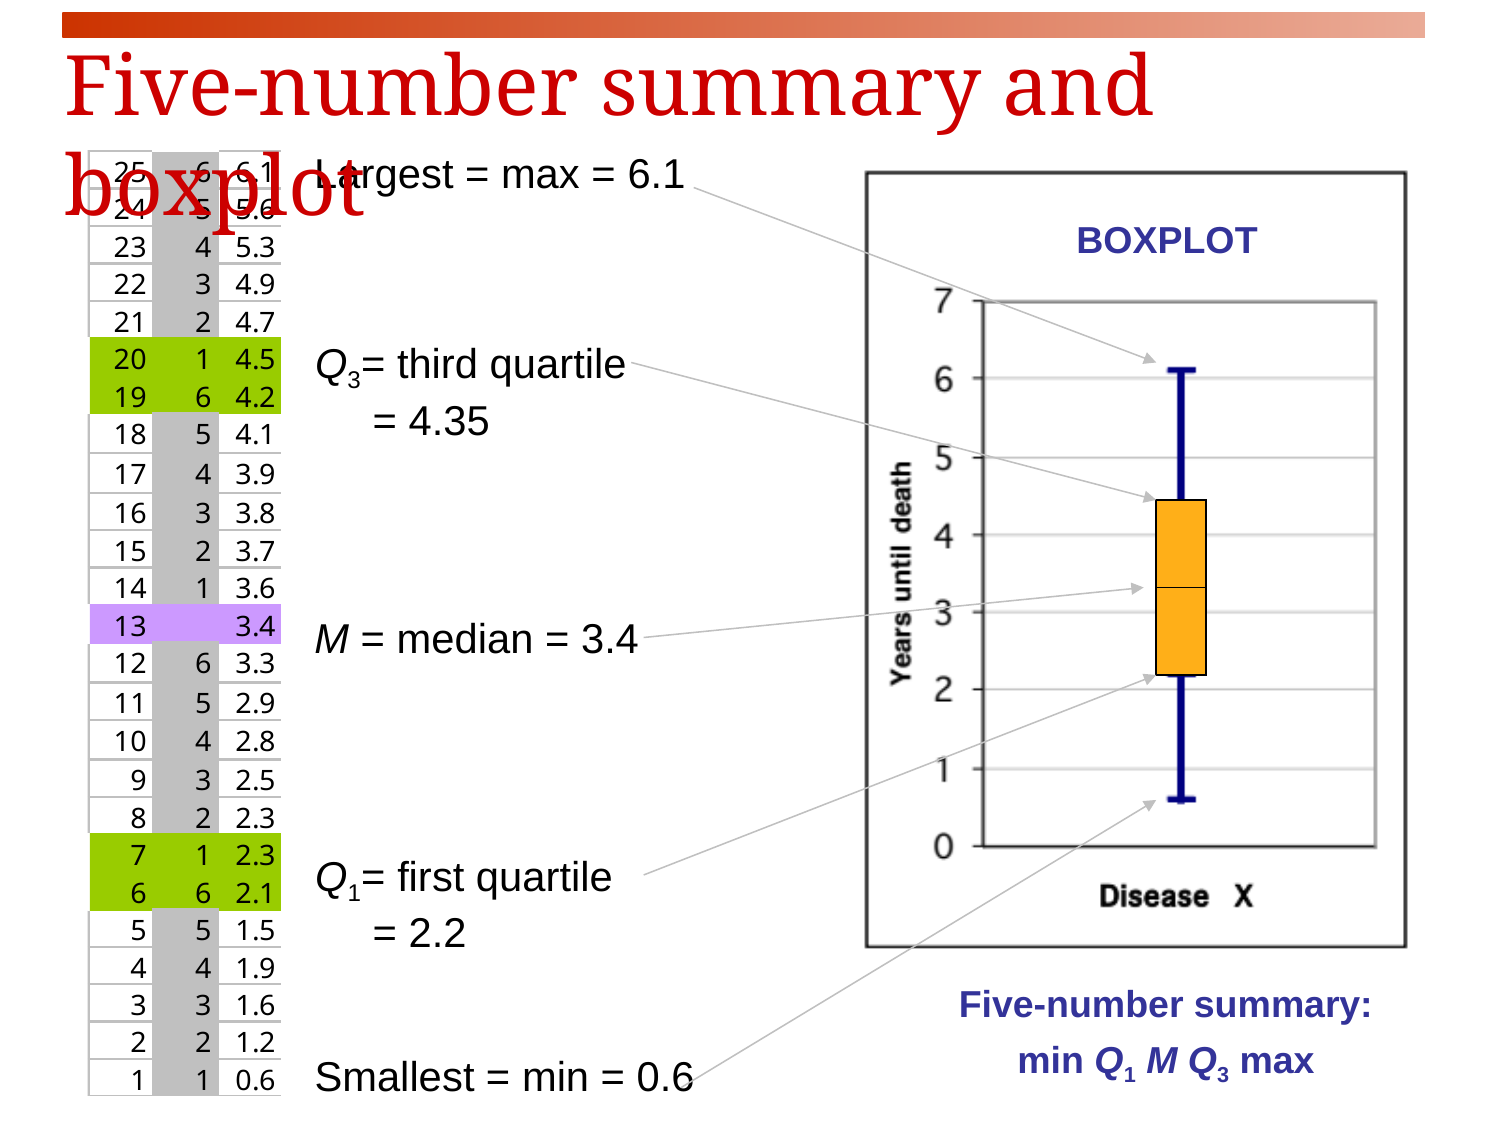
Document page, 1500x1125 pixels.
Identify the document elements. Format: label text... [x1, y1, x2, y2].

text_box Q1= first quartile = 2.2 [300, 841, 640, 964]
text_box Smallest = min = 0.6 [299, 1041, 710, 1107]
text_box Five-number summary: min Q1 M Q3 max [943, 964, 1388, 1095]
text_box Five-number summary and boxplot [49, 24, 1463, 125]
text_box Q3= third quartile = 4.35 [300, 329, 654, 451]
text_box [87, 149, 284, 1099]
text_box Largest = max = 6.1 [299, 139, 701, 205]
text_box M = median = 3.4 [299, 604, 654, 670]
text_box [855, 162, 1414, 953]
